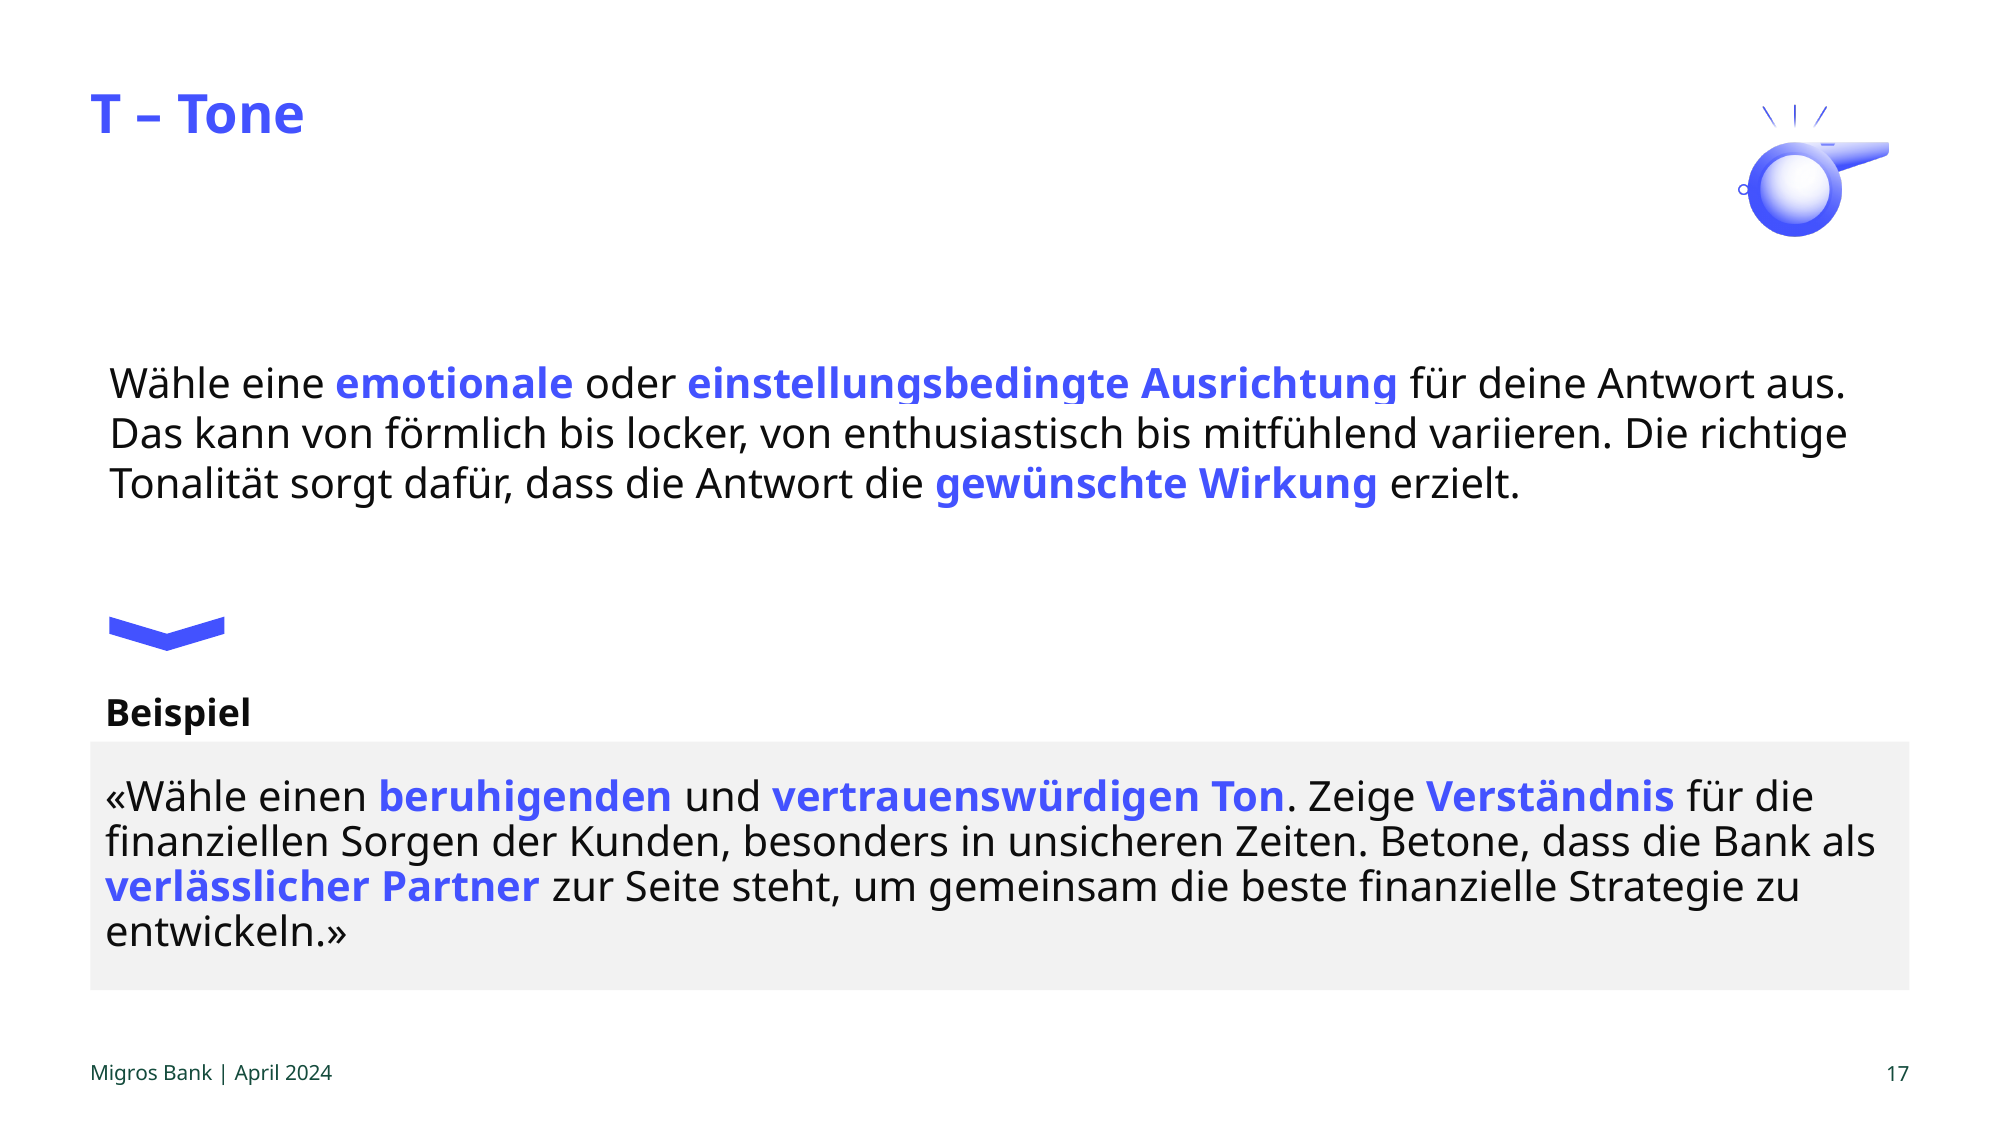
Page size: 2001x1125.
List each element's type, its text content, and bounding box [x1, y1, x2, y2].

text_box [108, 615, 226, 653]
picture [1738, 95, 1889, 246]
slide_number 17 [1459, 1063, 1910, 1089]
footer Migros Bank | April 2024 [90, 1062, 1237, 1088]
text_box «Wähle einen beruhigenden und vertrauenswürdigen Ton. Zeige Verständnis für die finanziellen Sorgen der Kunden, besonders in unsicheren Zeiten. Betone, dass die Bank als verlässlicher Partner zur Seite steht, um gemeinsam die beste finanzielle Strategie zu entwickeln.» [90, 767, 1910, 1001]
text_box [89, 741, 1911, 991]
text_box Beispiel [90, 681, 635, 741]
list Wähle eine emotionale oder einstellungsbedingte Ausrichtung für deine Antwort aus. Das kann von förmlich bis locker, von enthusiastisch bis mitfühlend variieren. Die richtige Tonalität sorgt dafür, dass die Antwort die gewünschte Wirkung erzielt. [109, 357, 1889, 540]
title T – Tone [90, 0, 1910, 145]
